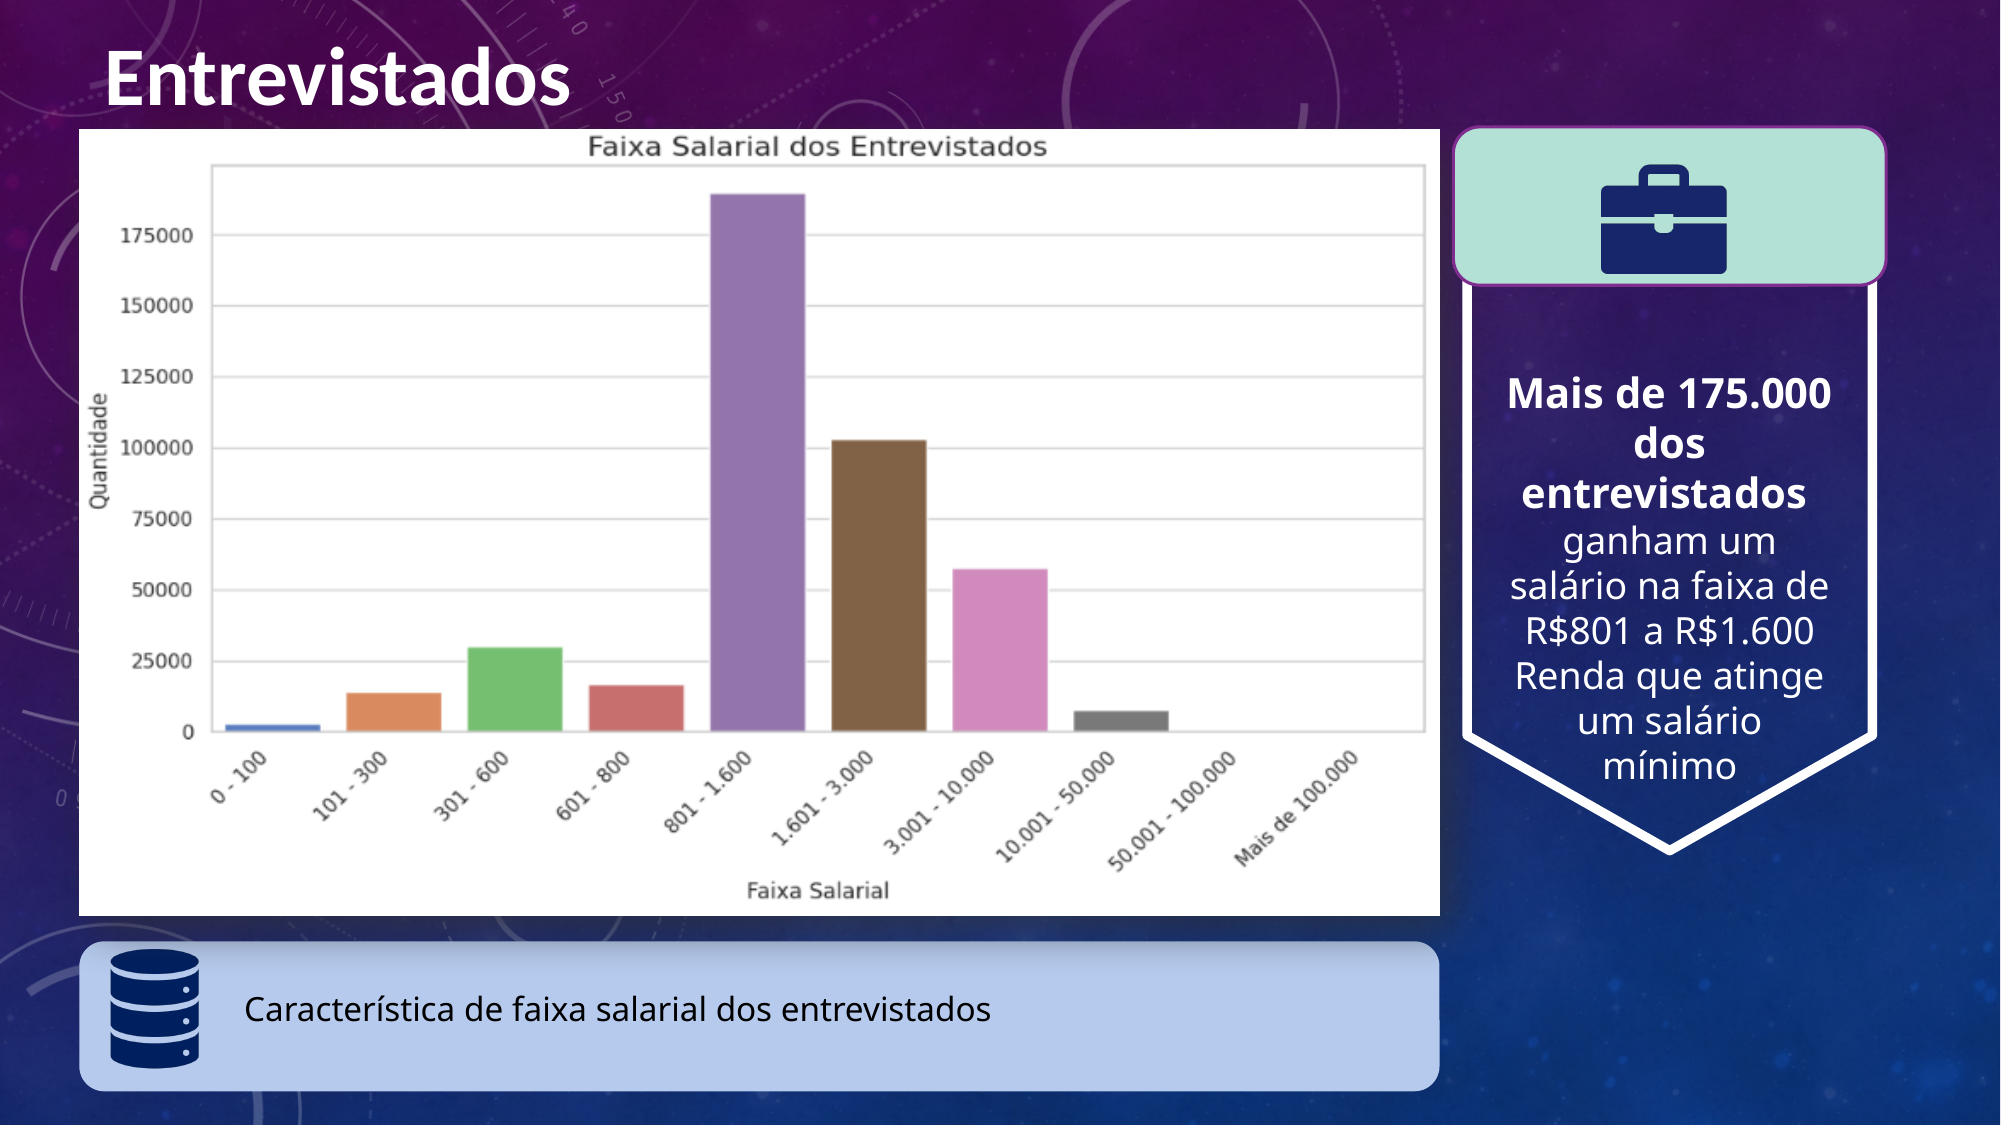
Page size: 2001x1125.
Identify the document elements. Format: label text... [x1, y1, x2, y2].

text_box Mais de 175.000 dos entrevistados ganham um salário na faixa de R$801 a R$1.600 Renda que atinge um salário mínimo [1490, 269, 1850, 795]
text_box [1568, 795, 1771, 853]
text_box [1451, 125, 1888, 287]
text_box Característica de faixa salarial dos entrevistados [235, 981, 1225, 1081]
text_box [1465, 284, 1490, 751]
text_box [1850, 284, 1874, 750]
text_box [232, 962, 1442, 1093]
text_box Entrevistados [89, 14, 1458, 120]
picture [0, 0, 2001, 1125]
